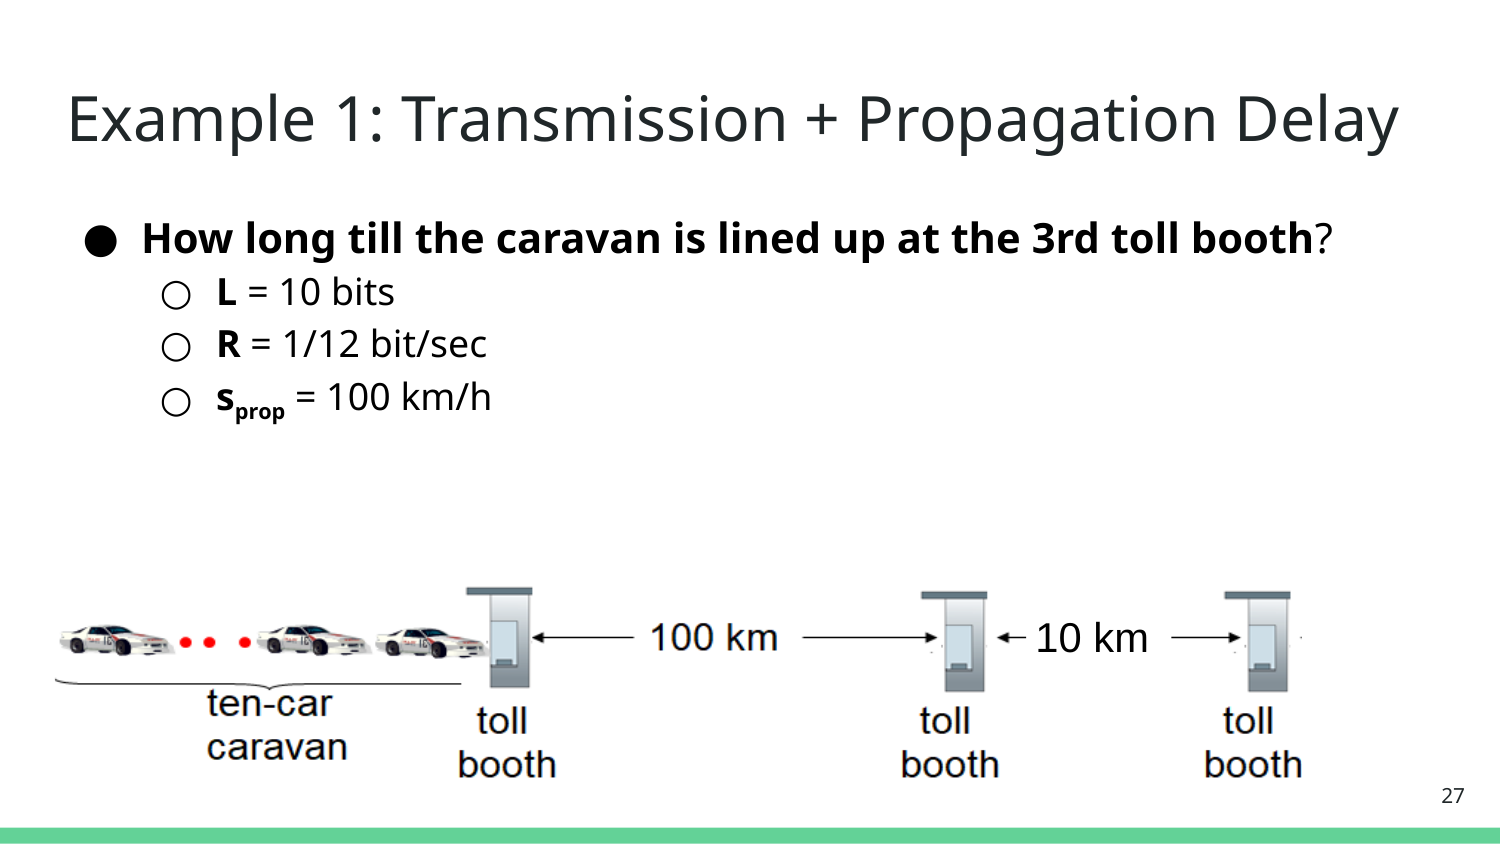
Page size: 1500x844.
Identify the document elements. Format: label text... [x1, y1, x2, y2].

slide_number ‹#› [1389, 764, 1480, 830]
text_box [54, 580, 1302, 782]
list How long till the caravan is lined up at the 3rd toll booth? L = 10 bits R = 1/12 bit/sec sprop = 100 km/h [51, 189, 1449, 750]
title Example 1: Transmission + Propagation Delay [51, 64, 1449, 167]
